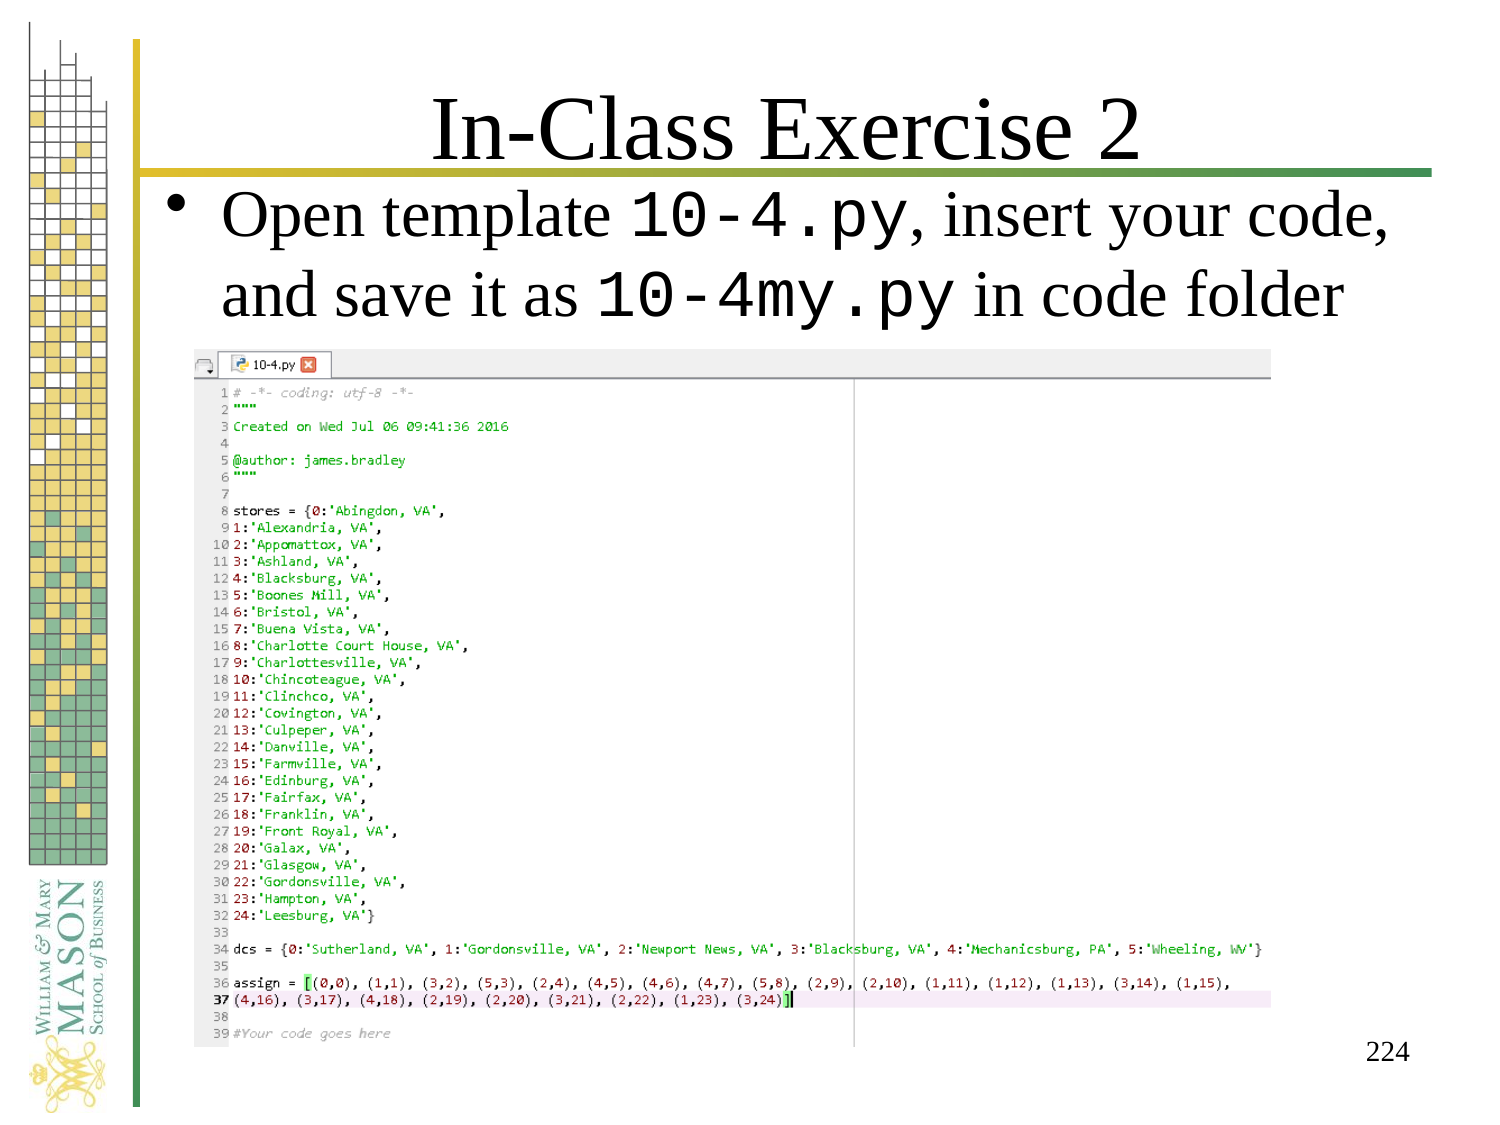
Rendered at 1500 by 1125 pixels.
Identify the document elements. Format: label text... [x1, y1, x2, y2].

list Open template 10-4.py, insert your code, and save it as 10-4my.py in code folder [150, 162, 1425, 987]
slide_number 65 [29, 879, 107, 1113]
slide_number 224 [1048, 1024, 1426, 1103]
picture [194, 349, 1272, 1047]
title In-Class Exercise 2 [150, 45, 1425, 162]
